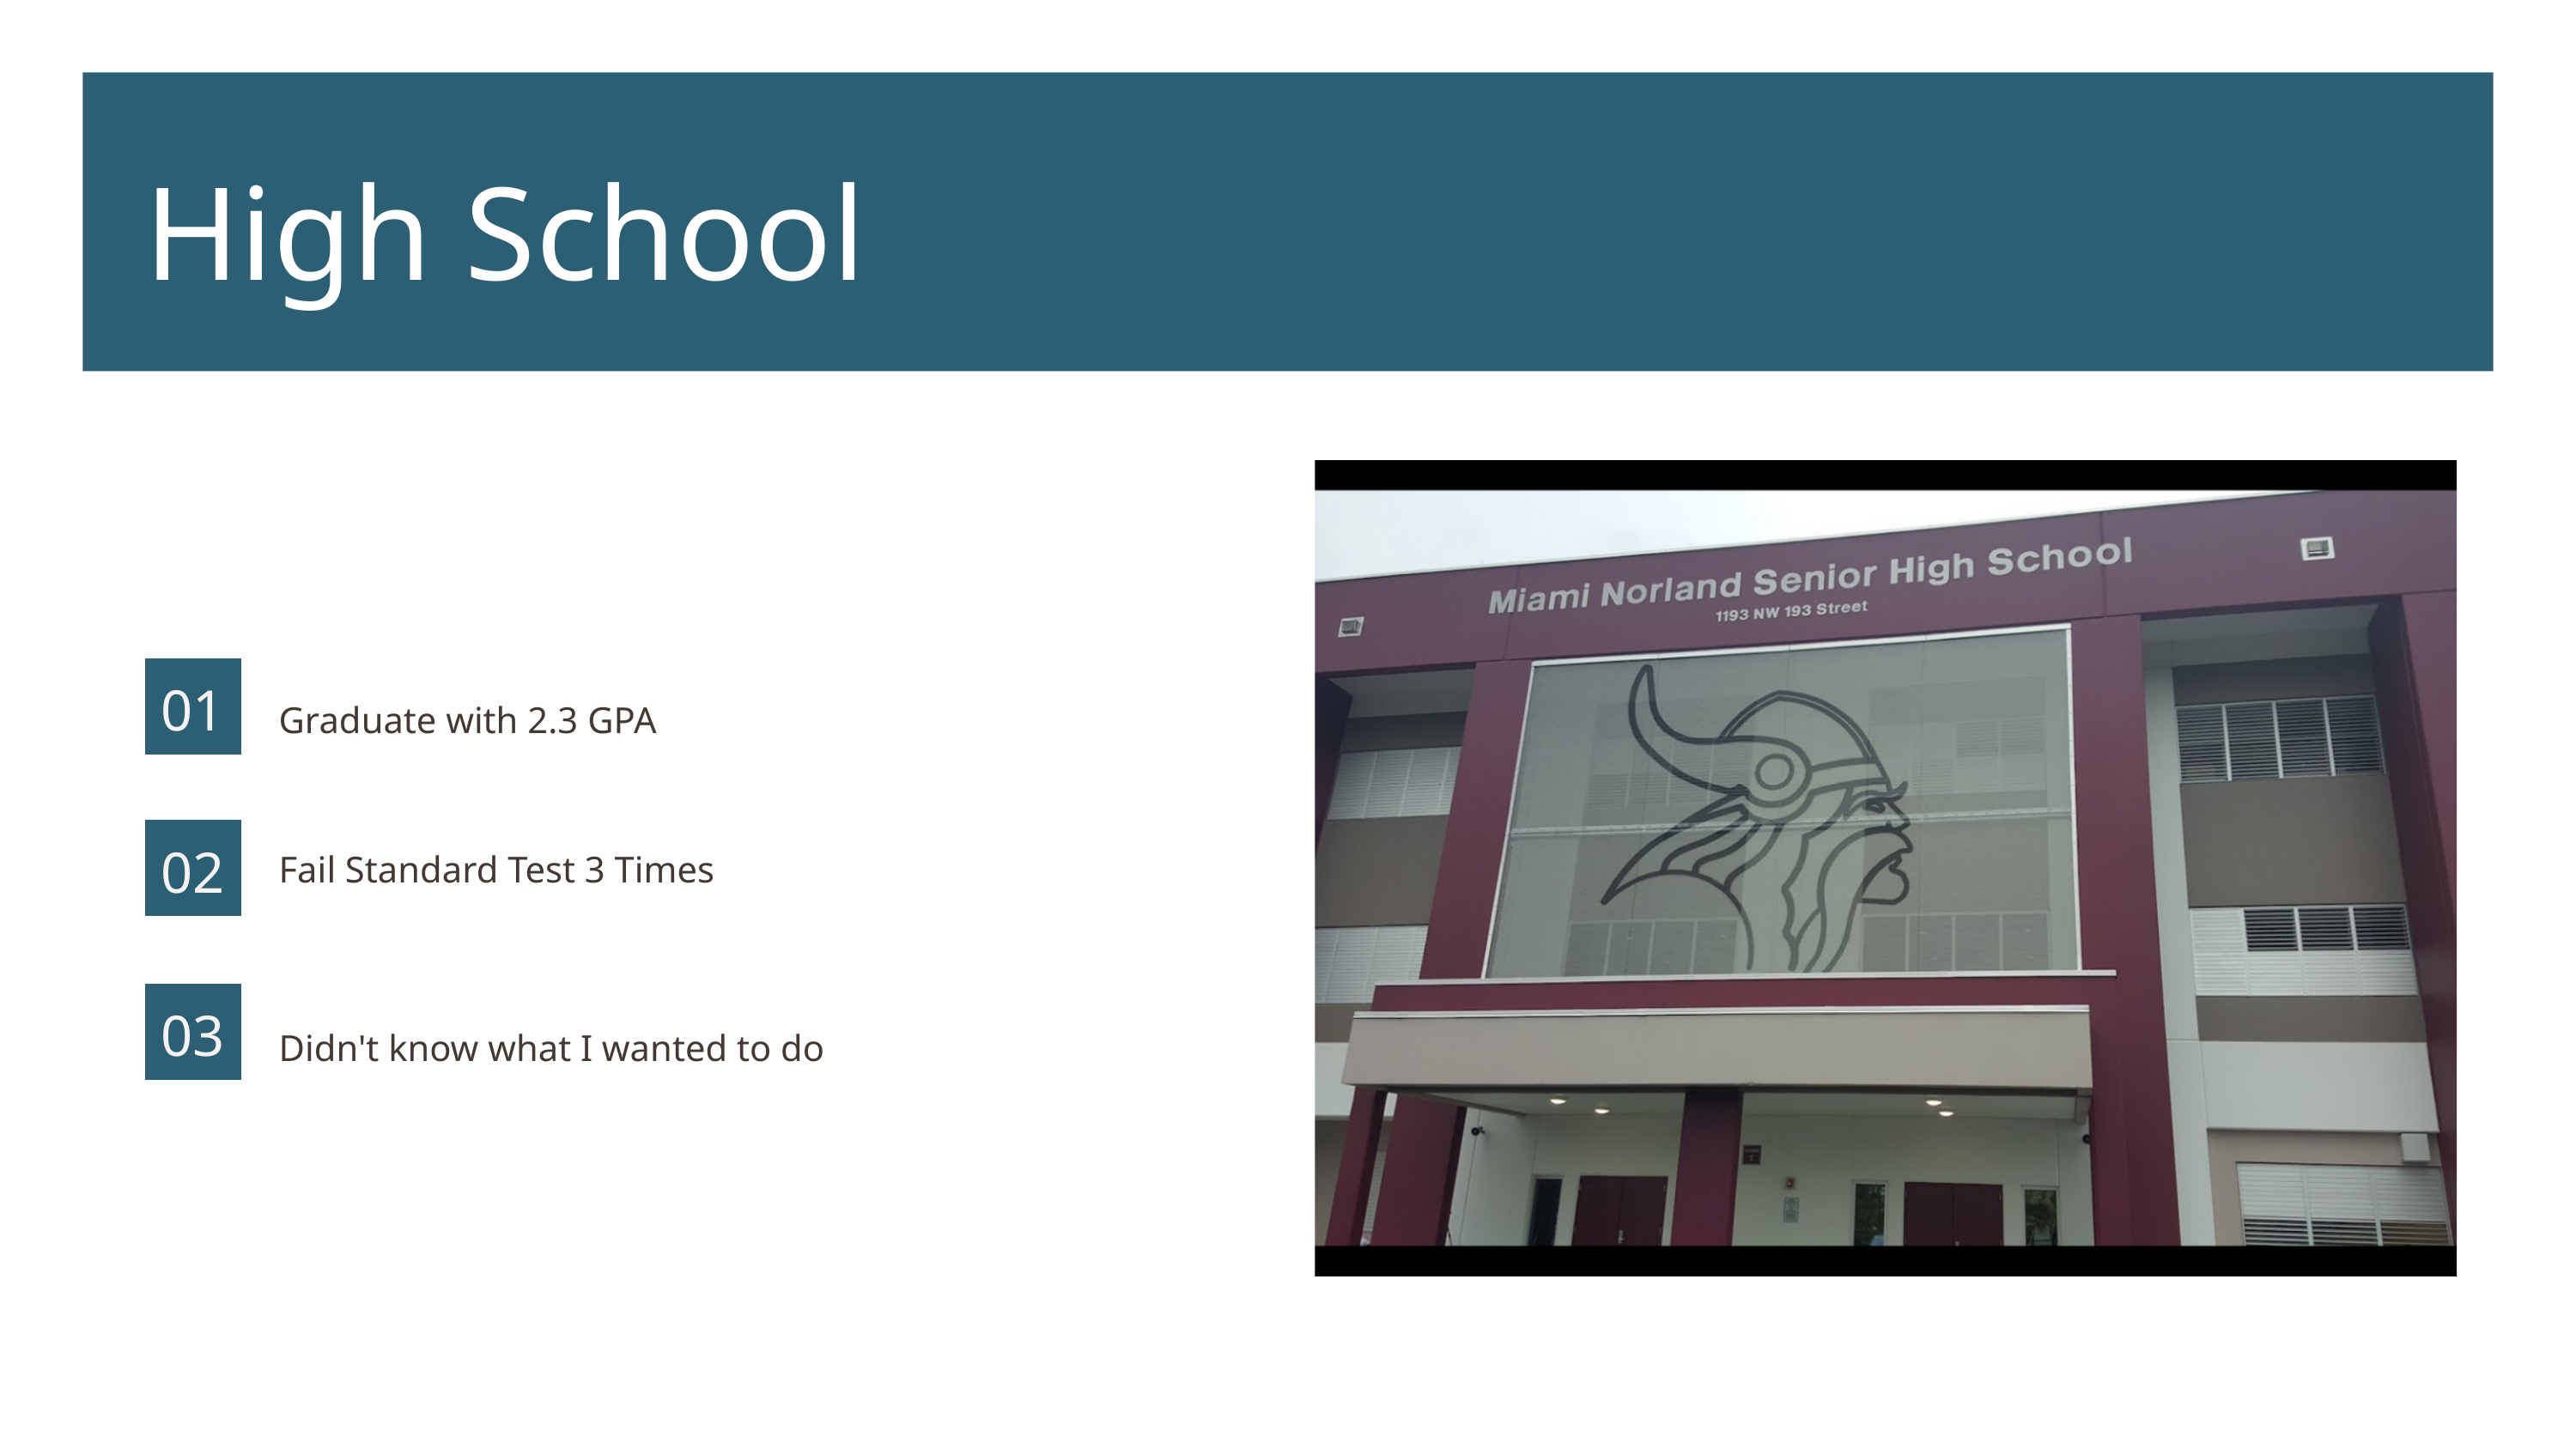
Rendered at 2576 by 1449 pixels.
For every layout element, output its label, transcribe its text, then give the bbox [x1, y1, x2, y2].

text_box [82, 72, 2494, 372]
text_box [144, 658, 241, 755]
text_box Didn't know what I wanted to do [278, 1018, 980, 1069]
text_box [1315, 460, 2458, 1276]
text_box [144, 820, 241, 917]
text_box High School [144, 125, 1540, 306]
text_box Graduate with 2.3 GPA [278, 690, 980, 741]
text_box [144, 983, 241, 1080]
text_box Fail Standard Test 3 Times [278, 840, 980, 891]
